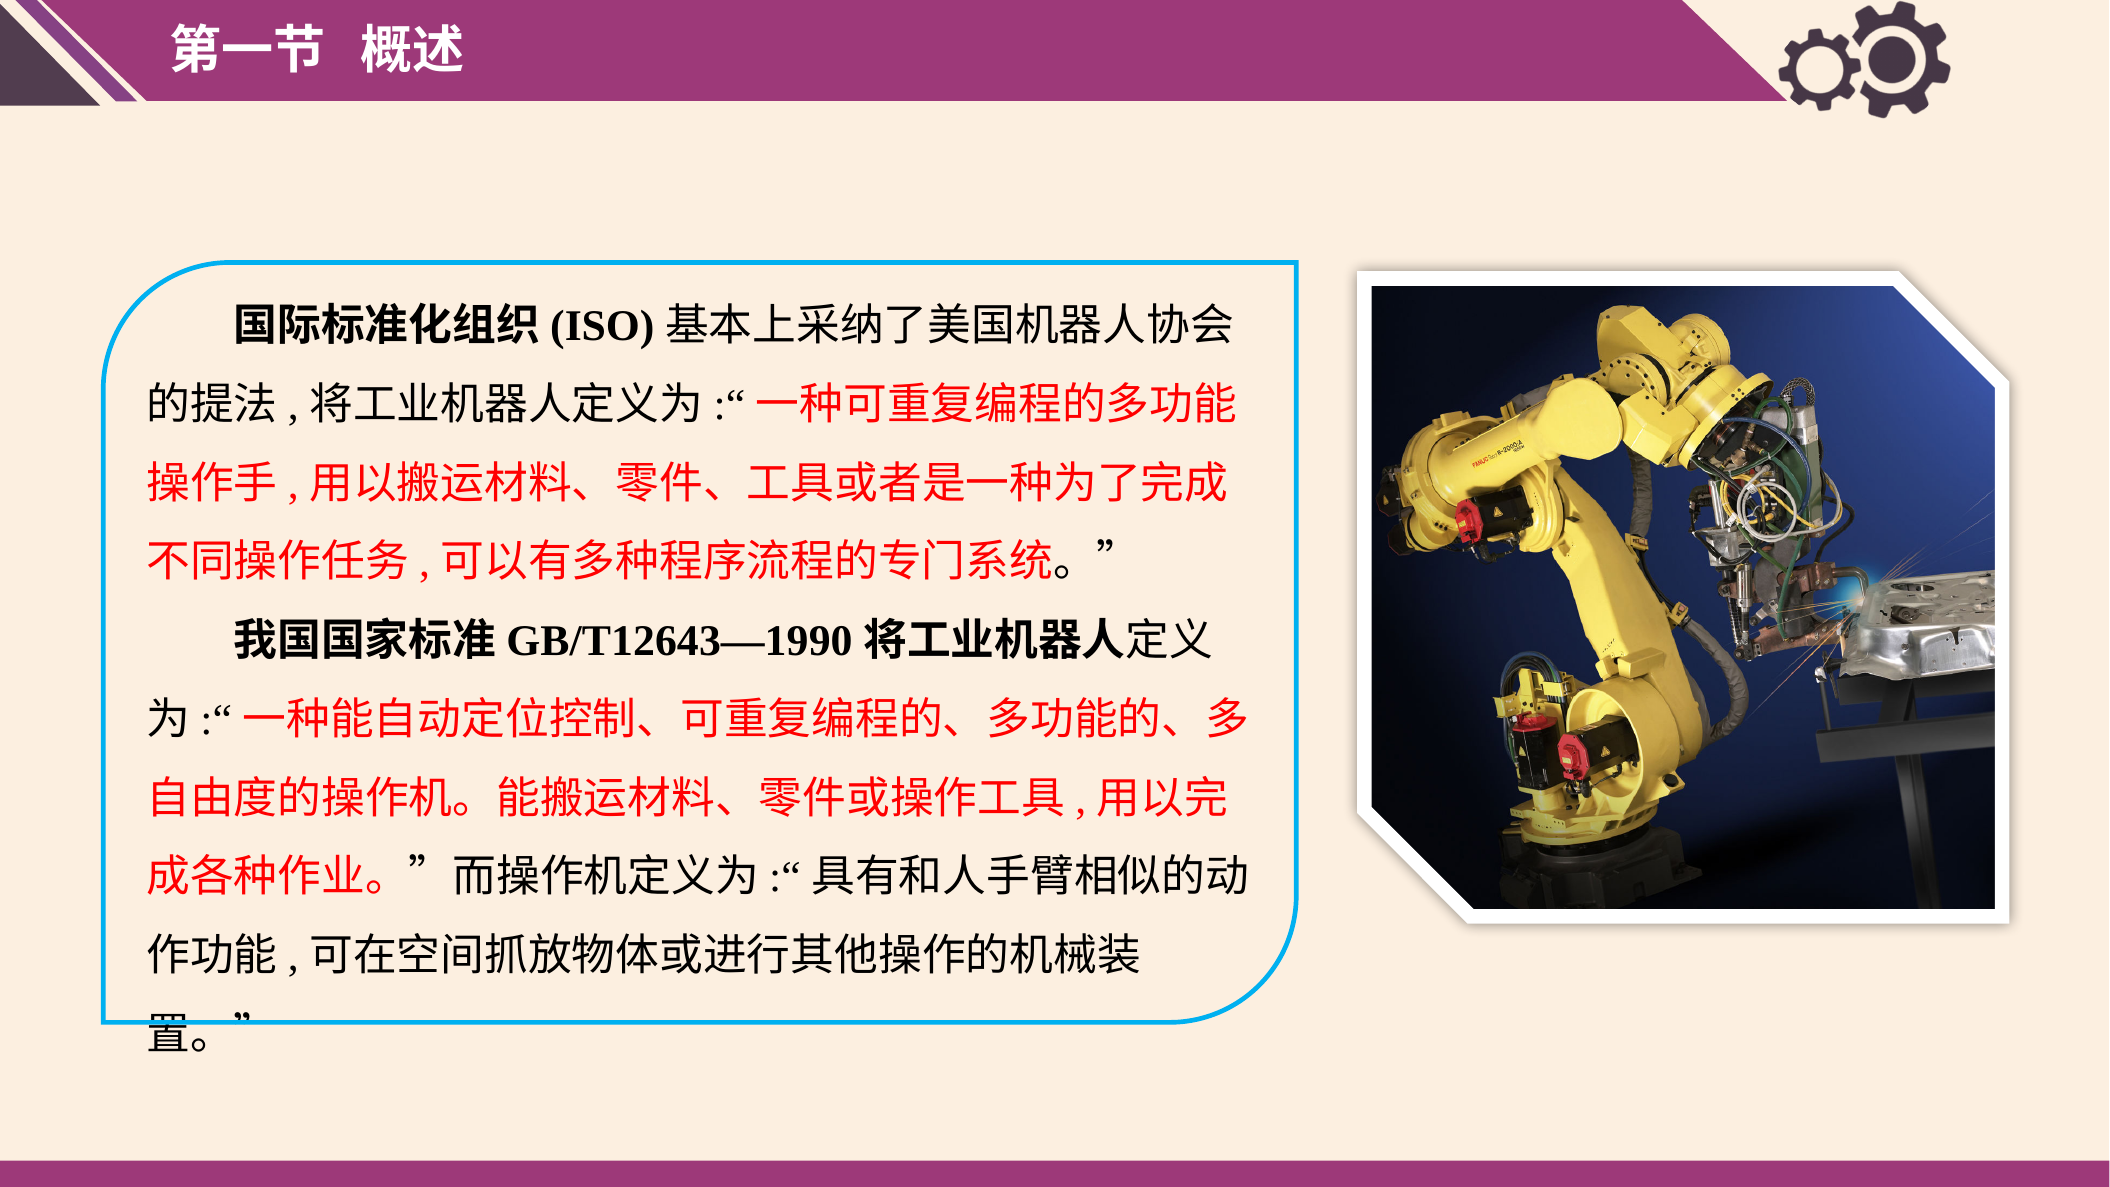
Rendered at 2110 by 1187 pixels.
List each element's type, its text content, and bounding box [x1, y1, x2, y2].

text_box [0, 2, 103, 107]
picture [1793, 0, 1942, 139]
text_box [13, 0, 140, 103]
picture [1364, 278, 2003, 917]
text_box [0, 1160, 2110, 1187]
text_box [102, 261, 1298, 1024]
text_box [40, 0, 1790, 103]
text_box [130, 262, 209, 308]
text_box 国际标准化组织(ISO)基本上采纳了美国机器人协会的提法,将工业机器人定义为:“一种可重复编程的多功能操作手,用以搬运材料、零件、工具或者是一种为了完成不同操作任务,可以有多种程序流程的专门系统。” 我国国家标准GB/T12643—1990将工业机器人定义为:“一种能自动定位控制、可重复编程的、多功能的、多自由度的操作机。能搬运材料、零件或操作工具,用以完成各种作业。”而操作机定义为:“具有和人手臂相似的动作功能,可在空间抓放物体或进行其他操作的机械装置。” [130, 967, 1277, 1066]
text_box 第一节 概述 [153, 8, 1460, 87]
